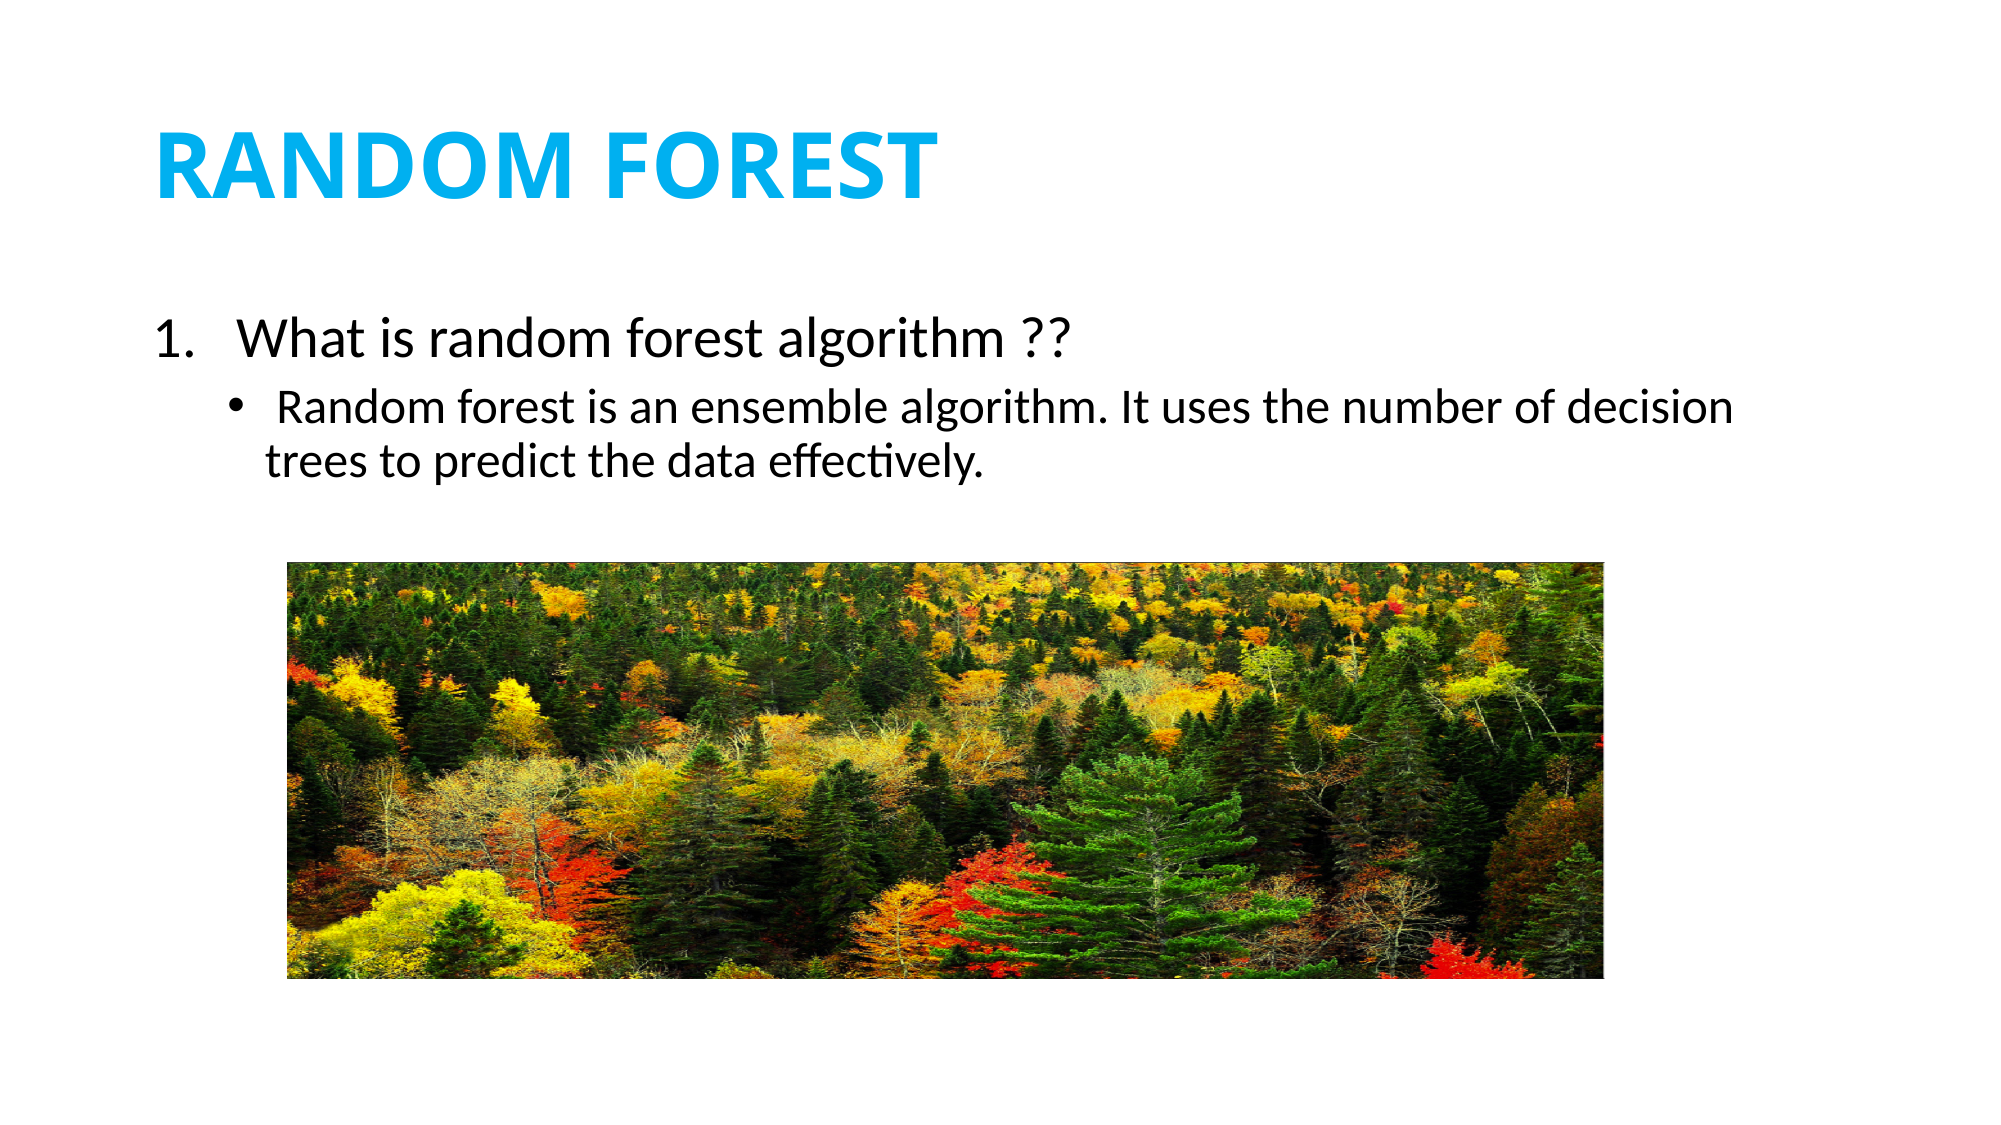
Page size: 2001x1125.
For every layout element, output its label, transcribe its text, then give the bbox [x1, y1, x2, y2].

title RANDOM FOREST [137, 59, 1863, 278]
list What is random forest algorithm ?? Random forest is an ensemble algorithm. It uses the number of decision trees to predict the data effectively. [137, 299, 1863, 1014]
picture [286, 562, 1605, 979]
